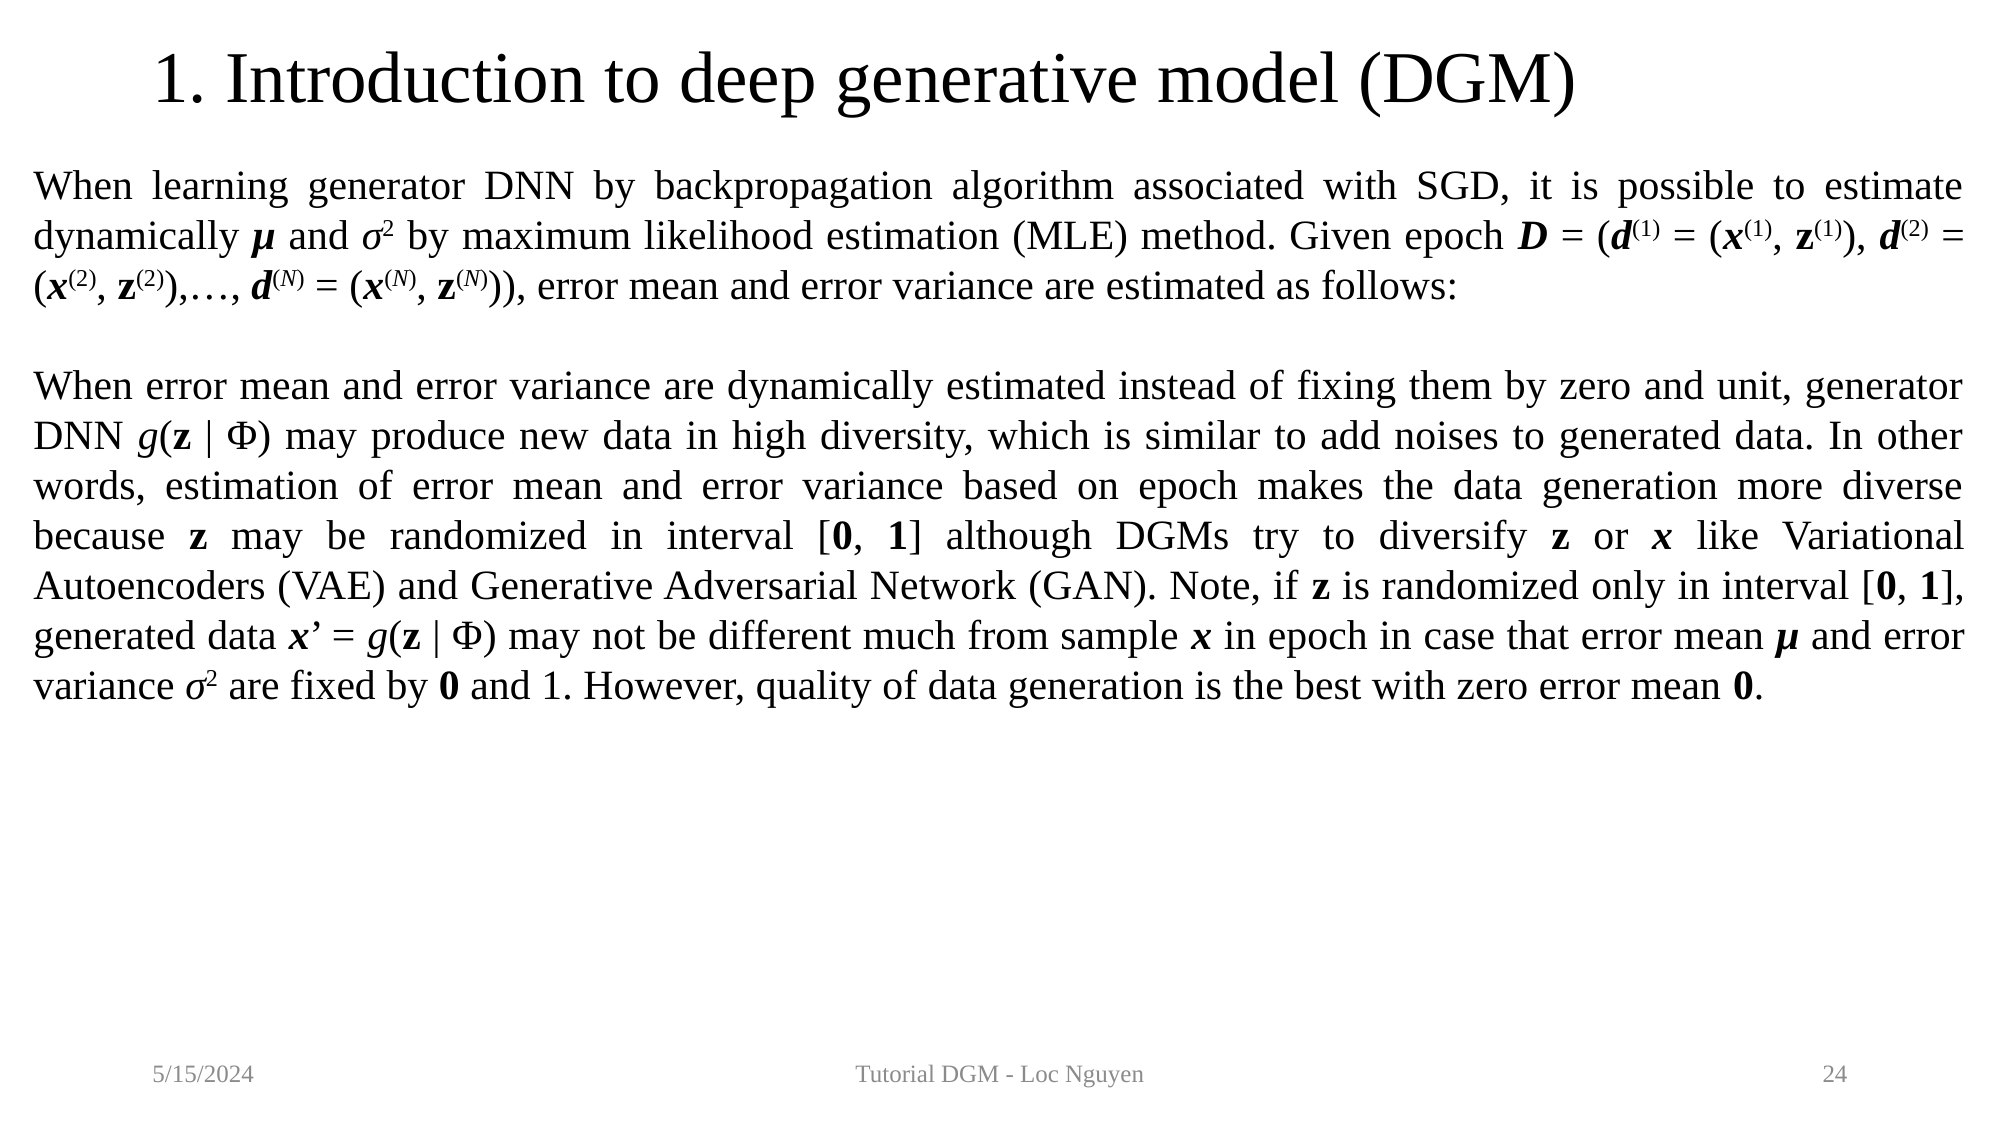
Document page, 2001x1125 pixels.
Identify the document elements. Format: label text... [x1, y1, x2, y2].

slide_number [137, 1042, 588, 1103]
title 1. Introduction to deep generative model (DGM) [137, 19, 1863, 128]
slide_number 24 [1412, 1042, 1863, 1103]
footer Tutorial DGM - Loc Nguyen [662, 1042, 1338, 1103]
